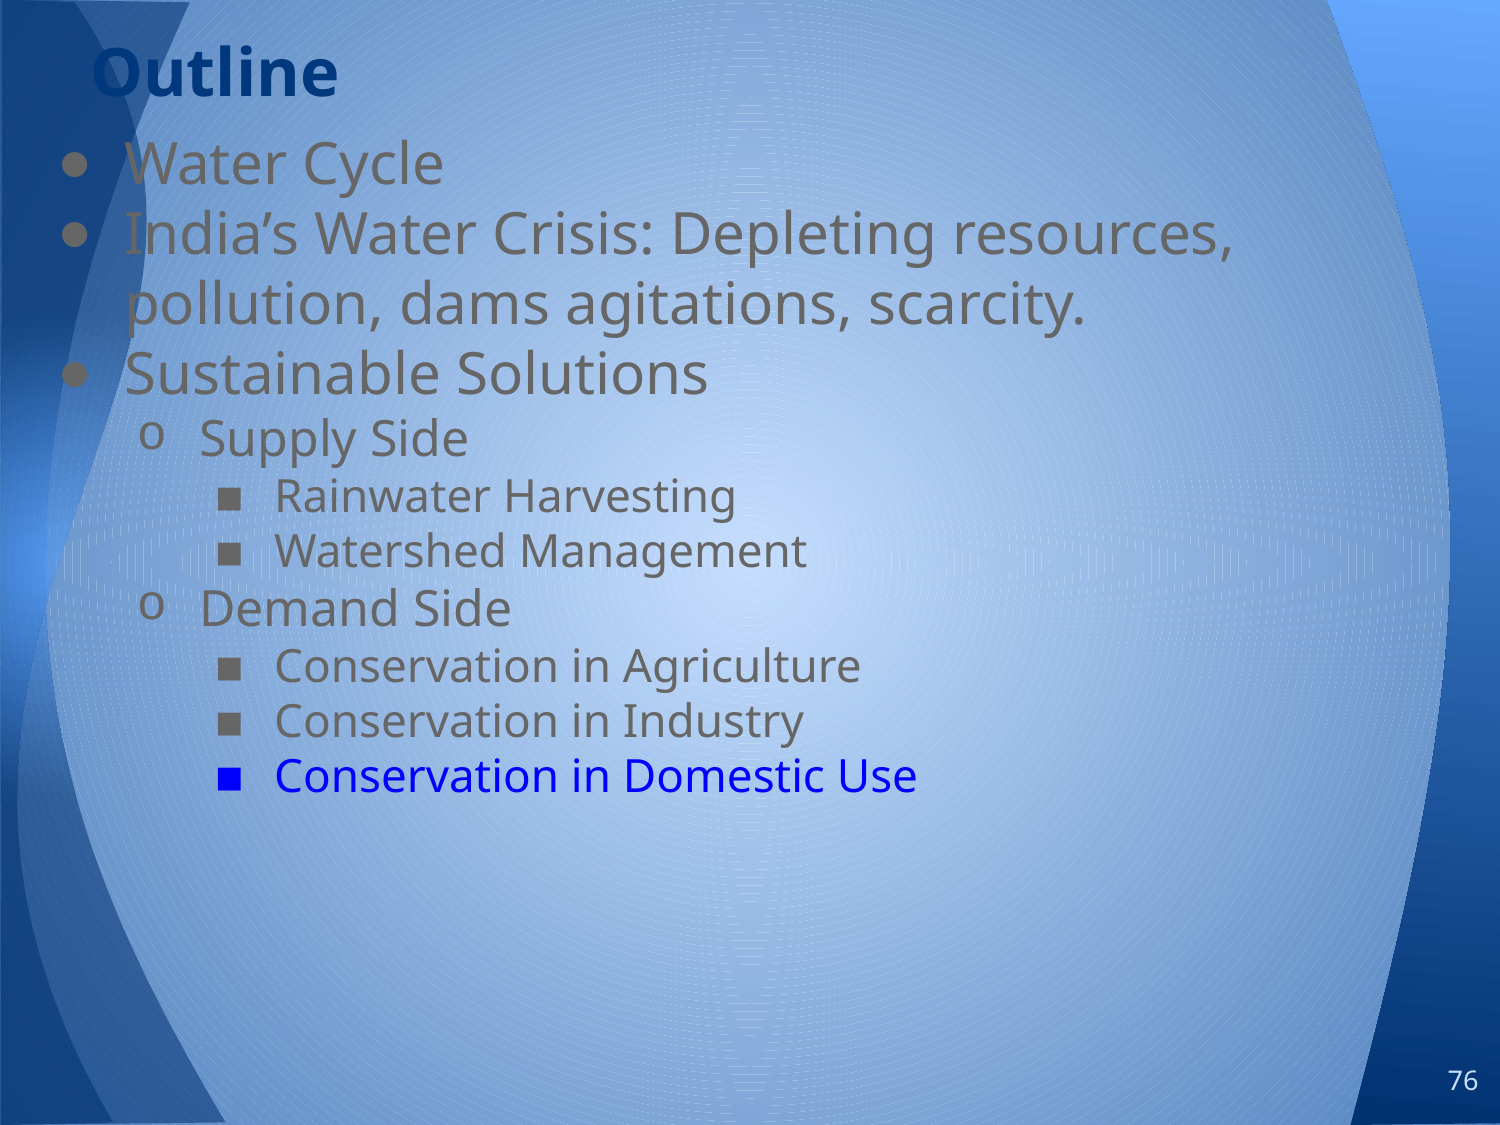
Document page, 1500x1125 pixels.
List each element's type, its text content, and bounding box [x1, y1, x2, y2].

list Water Cycle India’s Water Crisis: Depleting resources, pollution, dams agitations, scarcity. Sustainable Solutions Supply Side Rainwater Harvesting Watershed Management Demand Side Conservation in Agriculture Conservation in Industry Conservation in Domestic Use [34, 111, 1494, 1067]
slide_number ‹#› [1403, 1038, 1494, 1125]
title Outline [75, 13, 1425, 111]
